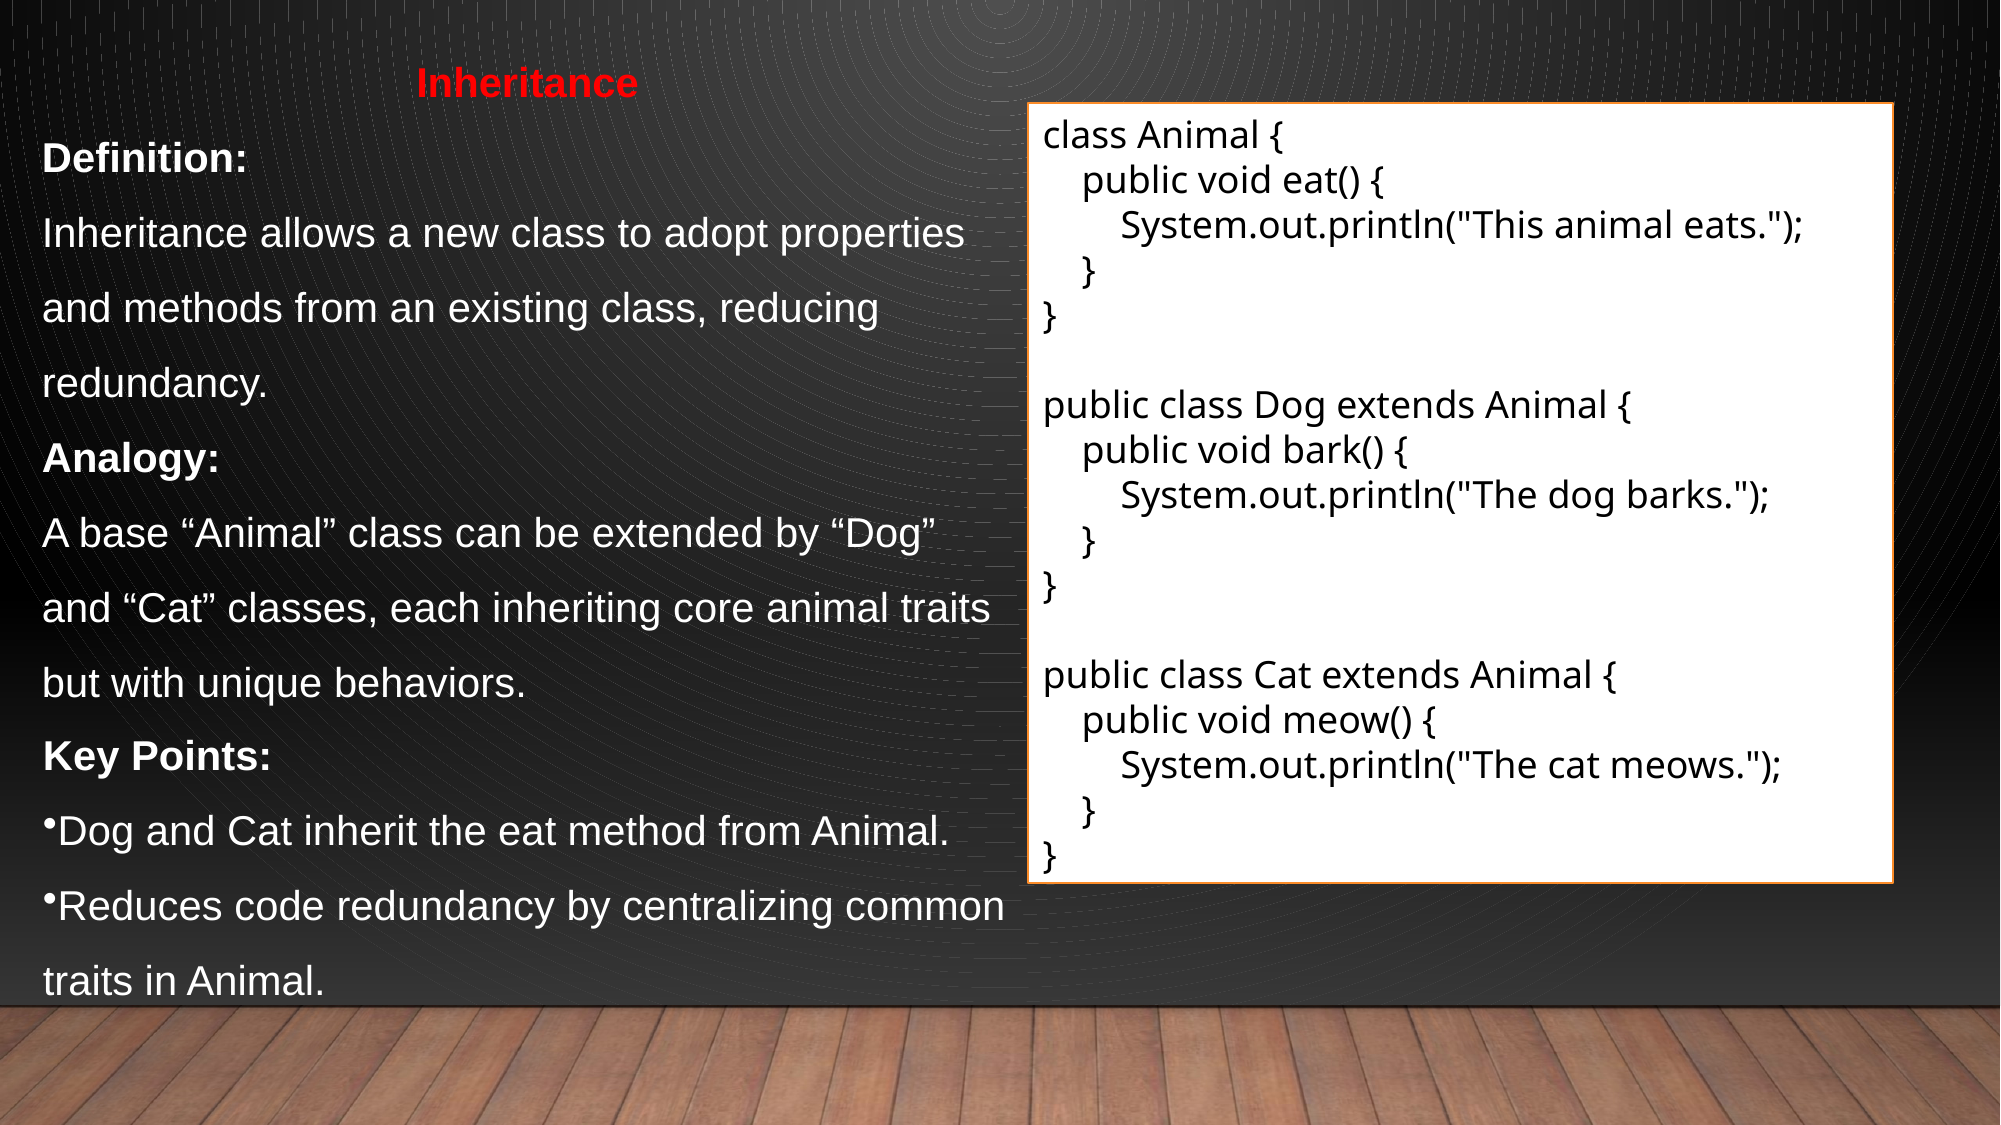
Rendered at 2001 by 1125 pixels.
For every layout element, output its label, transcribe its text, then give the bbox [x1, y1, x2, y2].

text_box Key Points: Dog and Cat inherit the eat method from Animal. Reduces code redundancy by centralizing common traits in Animal. [27, 695, 1028, 1086]
picture [0, 1005, 2000, 1125]
text_box Inheritance Definition: Inheritance allows a new class to adopt properties and methods from an existing class, reducing redundancy. Analogy: A base “Animal” class can be extended by “Dog” and “Cat” classes, each inheriting core animal traits but with unique behaviors. [27, 23, 1028, 695]
text_box class Animal { public void eat() { System.out.println("This animal eats."); } } public class Dog extends Animal { public void bark() { System.out.println("The dog barks."); } } public class Cat extends Animal { public void meow() { System.out.println("The cat meows."); } } [1027, 102, 1894, 884]
